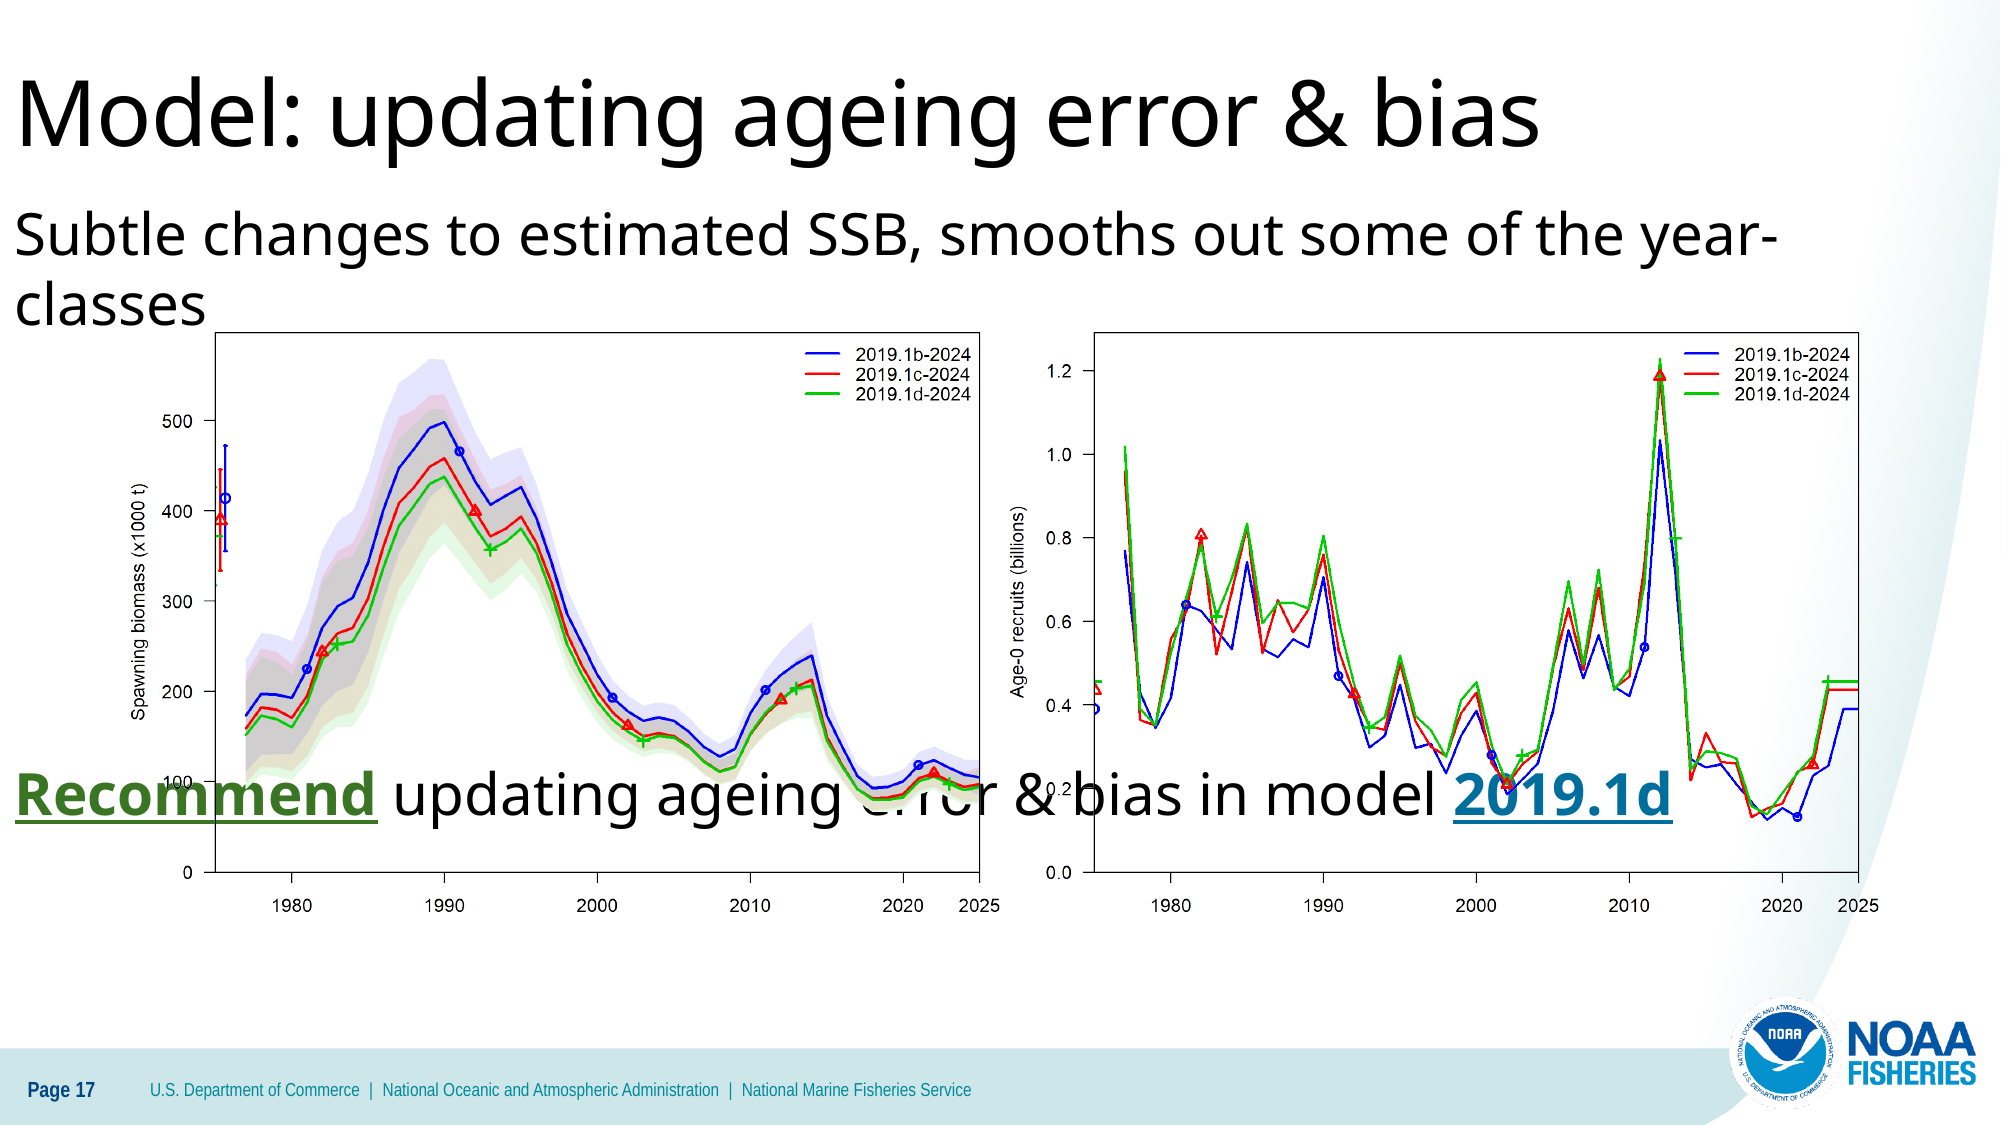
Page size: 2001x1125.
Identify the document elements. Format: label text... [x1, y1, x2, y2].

picture [1966, 1065, 1976, 1073]
picture [124, 308, 1883, 924]
title Model: updating ageing error & bias [0, 59, 1725, 189]
list Subtle changes to estimated SSB, smooths out some of the year-classes Recommend updating ageing error & bias in model 2019.1d [0, 189, 1985, 988]
picture [1729, 996, 1976, 1109]
